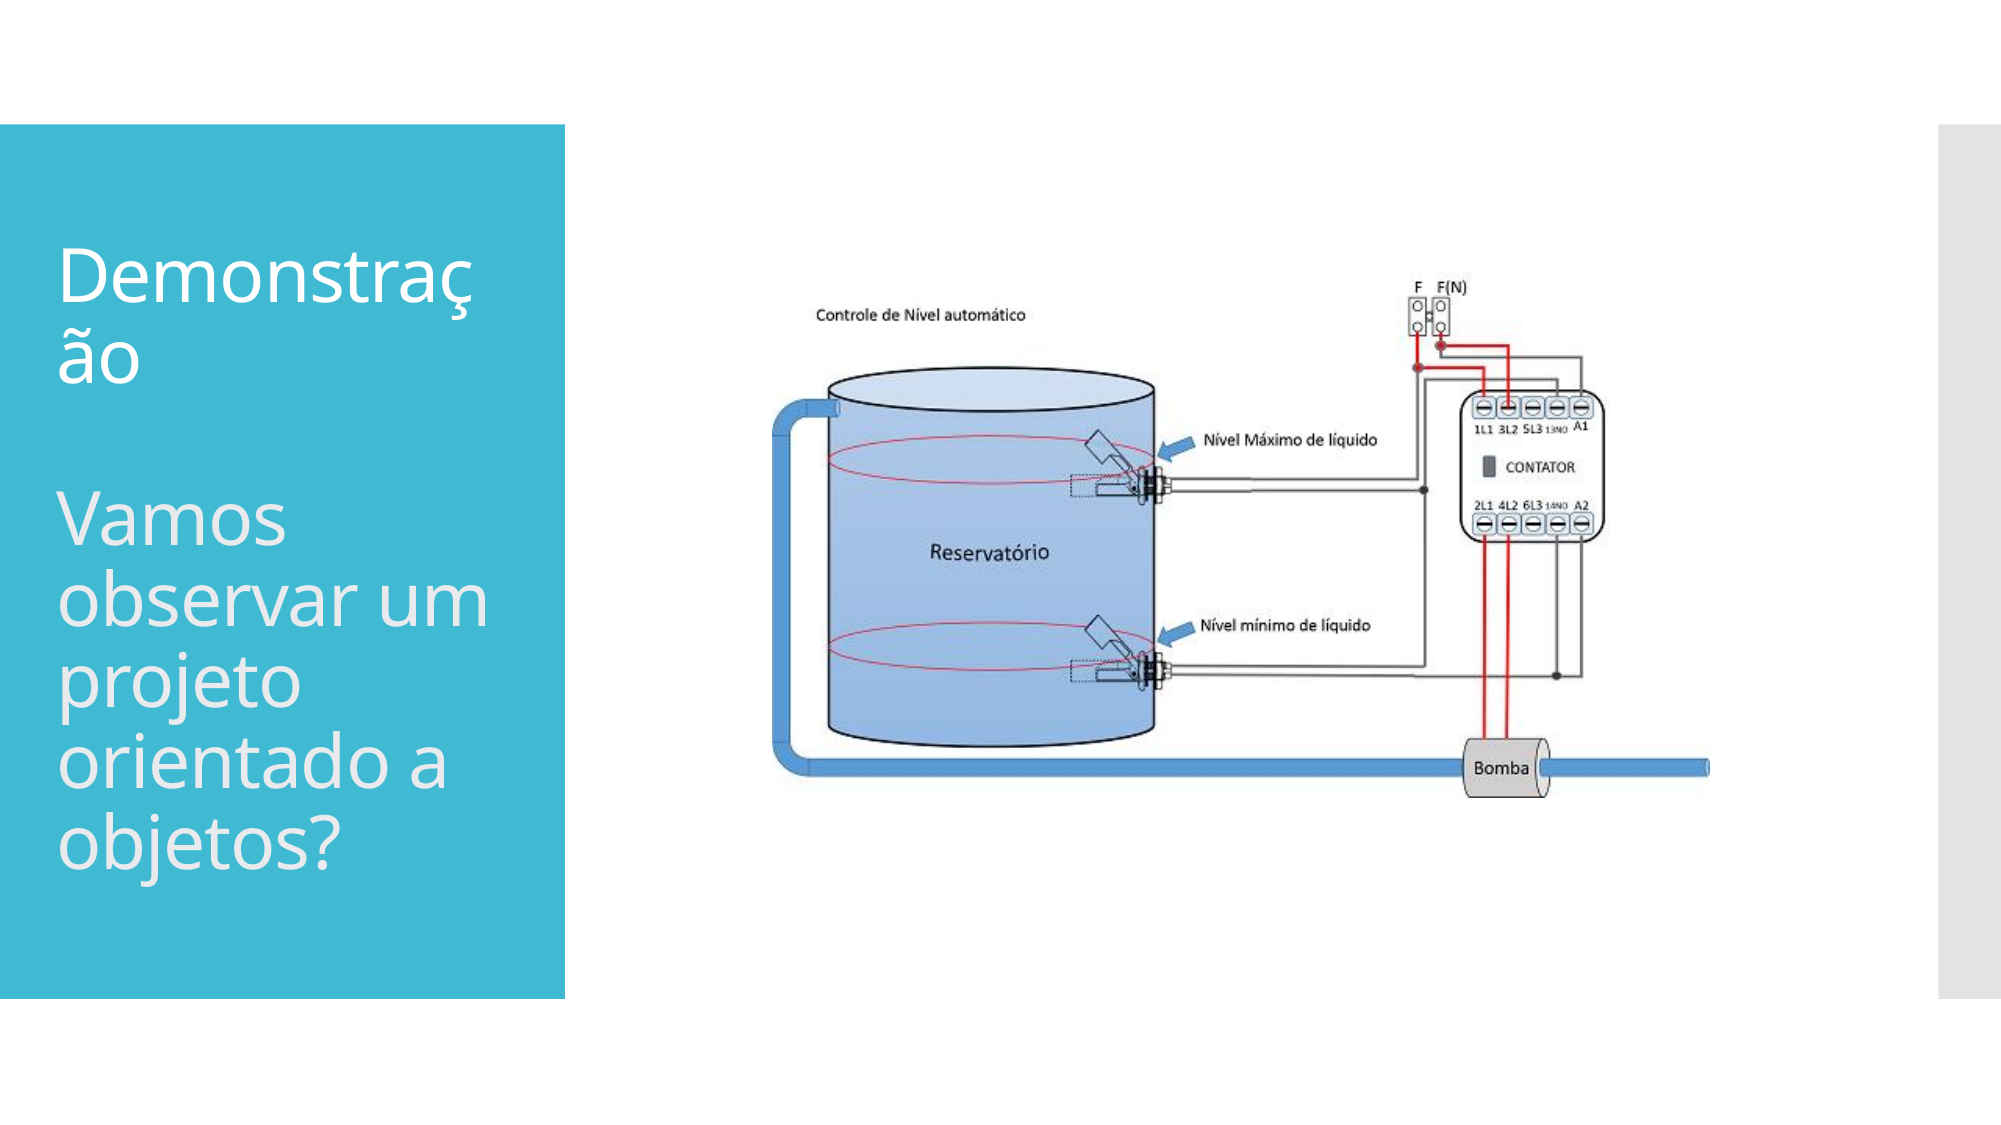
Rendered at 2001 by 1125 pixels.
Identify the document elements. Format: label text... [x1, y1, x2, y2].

title Demonstração Vamos observar um projeto orientado a objetos? [41, 184, 525, 940]
picture [772, 270, 1711, 798]
